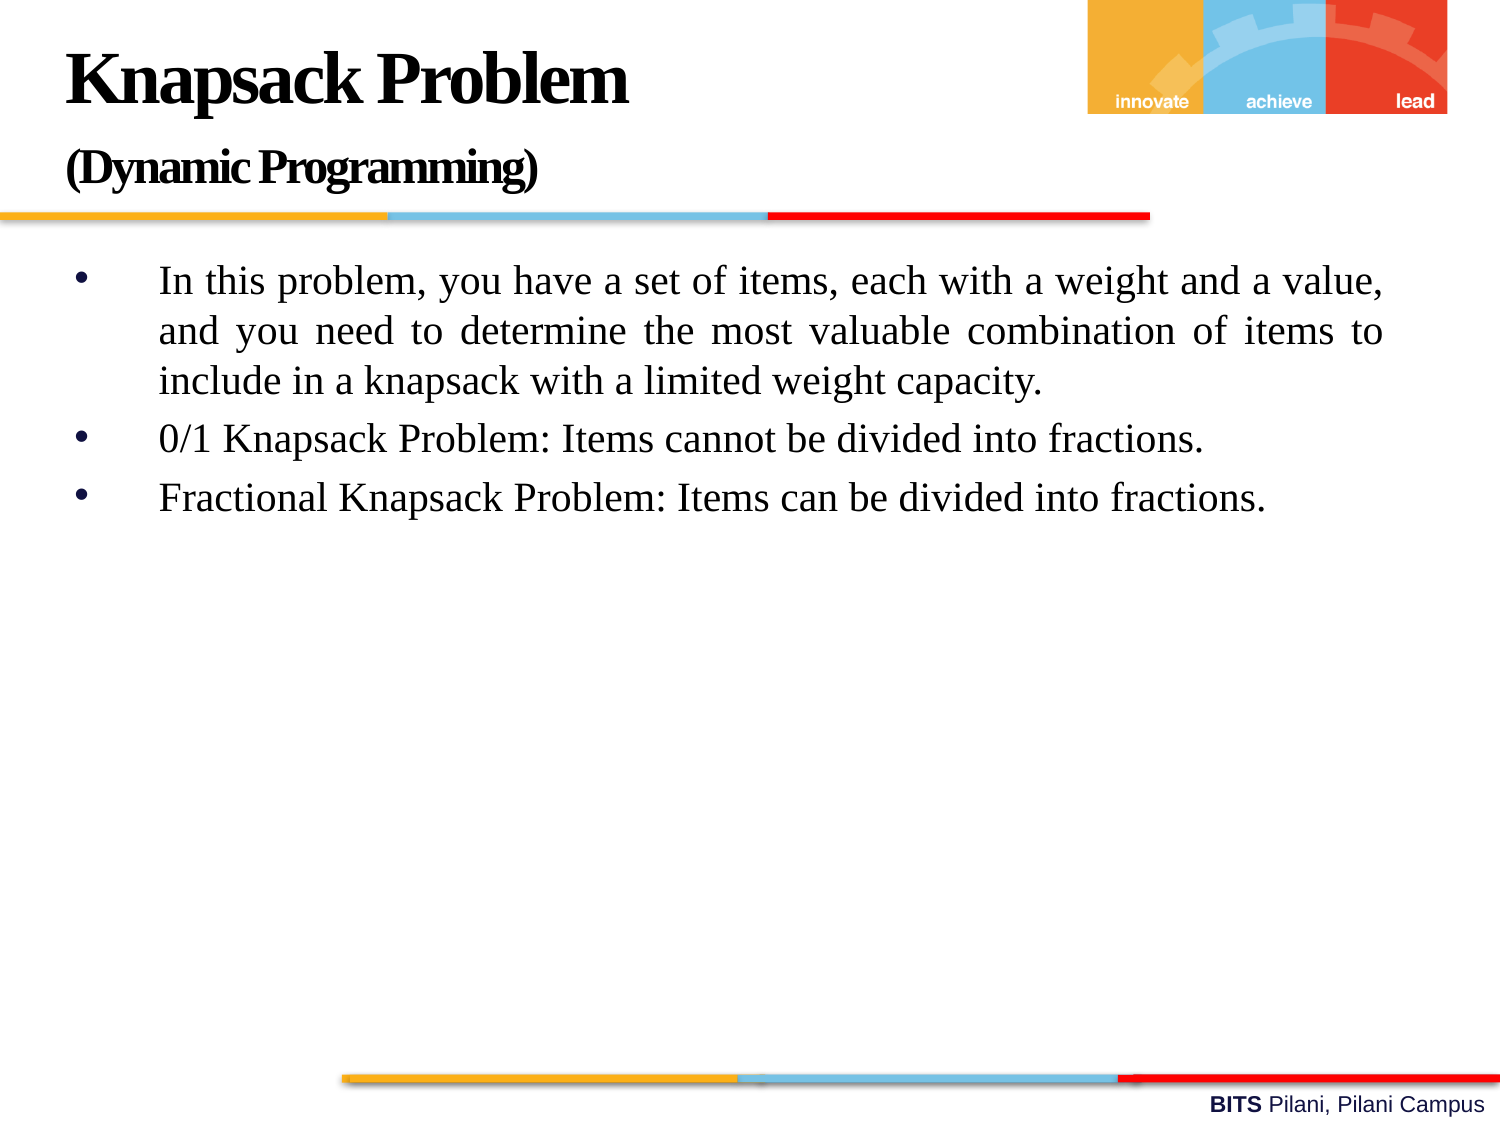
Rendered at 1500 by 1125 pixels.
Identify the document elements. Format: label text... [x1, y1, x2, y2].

list In this problem, you have a set of items, each with a weight and a value, and you need to determine the most valuable combination of items to include in a knapsack with a limited weight capacity. 0/1 Knapsack Problem: Items cannot be divided into fractions. Fractional Knapsack Problem: Items can be divided into fractions. [50, 245, 1400, 988]
list Knapsack Problem (Dynamic Programming) [50, 24, 1088, 213]
picture [1087, 0, 1448, 114]
